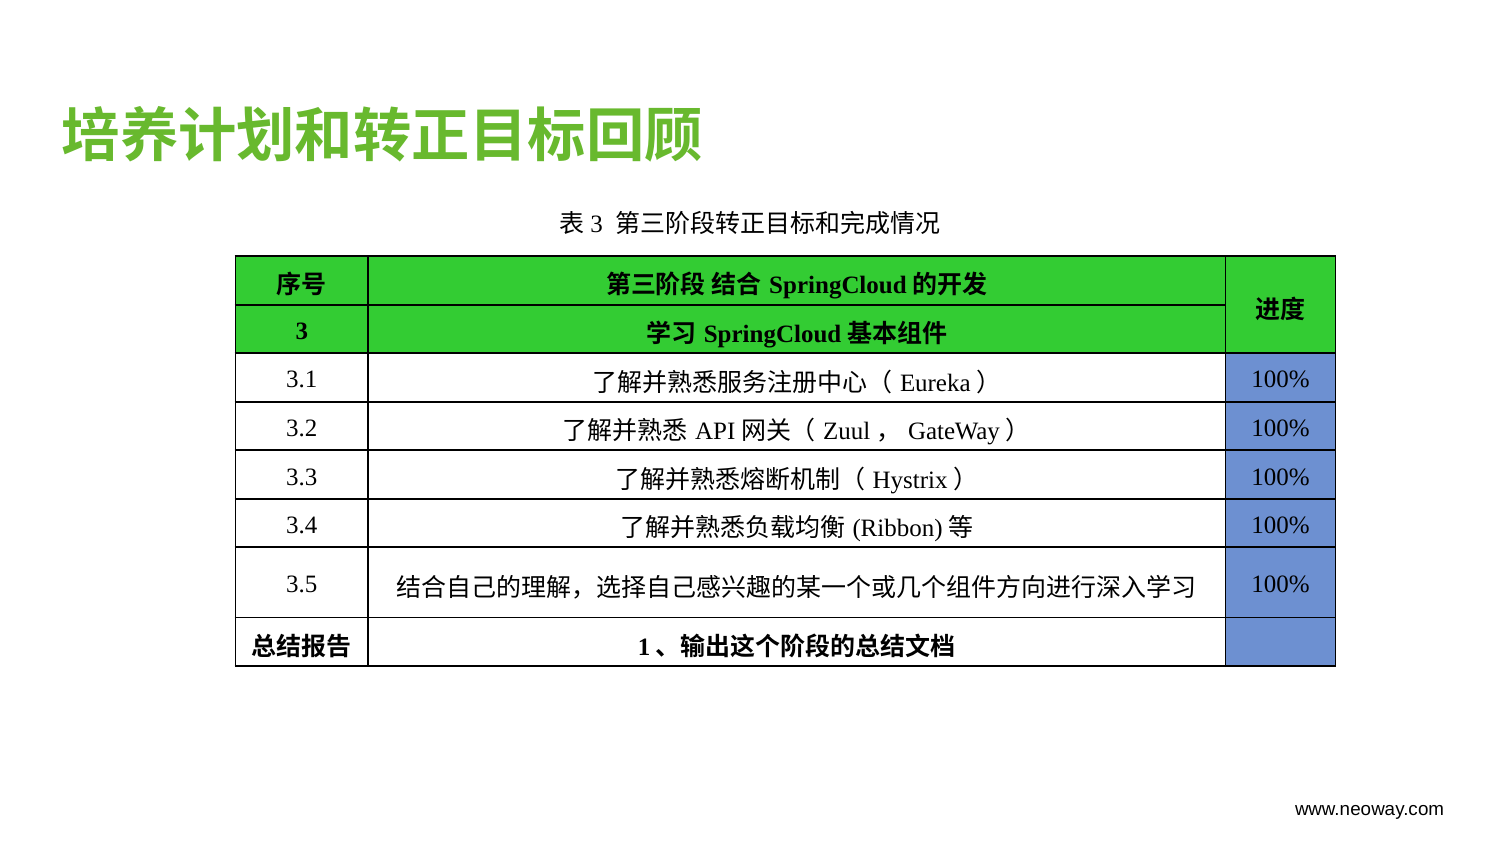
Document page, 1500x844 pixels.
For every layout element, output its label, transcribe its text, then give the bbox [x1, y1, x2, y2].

table_cell 了解并熟悉熔断机制（Hystrix） [369, 451, 1225, 498]
table_cell 100% [1226, 403, 1335, 449]
table_cell 结合自己的理解，选择自己感兴趣的某一个或几个组件方向进行深入学习 [369, 548, 1225, 617]
table_cell 了解并熟悉负载均衡(Ribbon)等 [369, 500, 1225, 546]
table_cell [1226, 618, 1335, 665]
table_header 序号 [236, 257, 367, 304]
table_cell 100% [1226, 451, 1335, 498]
table_header 第三阶段 结合SpringCloud的开发 [369, 257, 1225, 304]
table_cell 3 [236, 306, 367, 352]
table_cell 3.3 [236, 451, 367, 498]
table_header 进度 [1226, 257, 1335, 352]
title 培养计划和转正目标回顾 [46, 93, 1301, 181]
table_cell 100% [1226, 354, 1335, 401]
table_cell 100% [1226, 548, 1335, 617]
table_cell 1、输出这个阶段的总结文档 [369, 618, 1225, 665]
table_cell 3.5 [236, 548, 367, 617]
table_cell 学习SpringCloud基本组件 [369, 306, 1225, 352]
table_cell 了解并熟悉服务注册中心（Eureka） [369, 354, 1225, 401]
table_cell 3.4 [236, 500, 367, 546]
table_cell 100% [1226, 500, 1335, 546]
table_cell 3.2 [236, 403, 367, 449]
text_box 表3 第三阶段转正目标和完成情况 [544, 199, 956, 245]
table_cell 了解并熟悉API网关（Zuul，GateWay） [369, 403, 1225, 449]
table_cell 3.1 [236, 354, 367, 401]
table_cell 总结报告 [236, 618, 367, 665]
